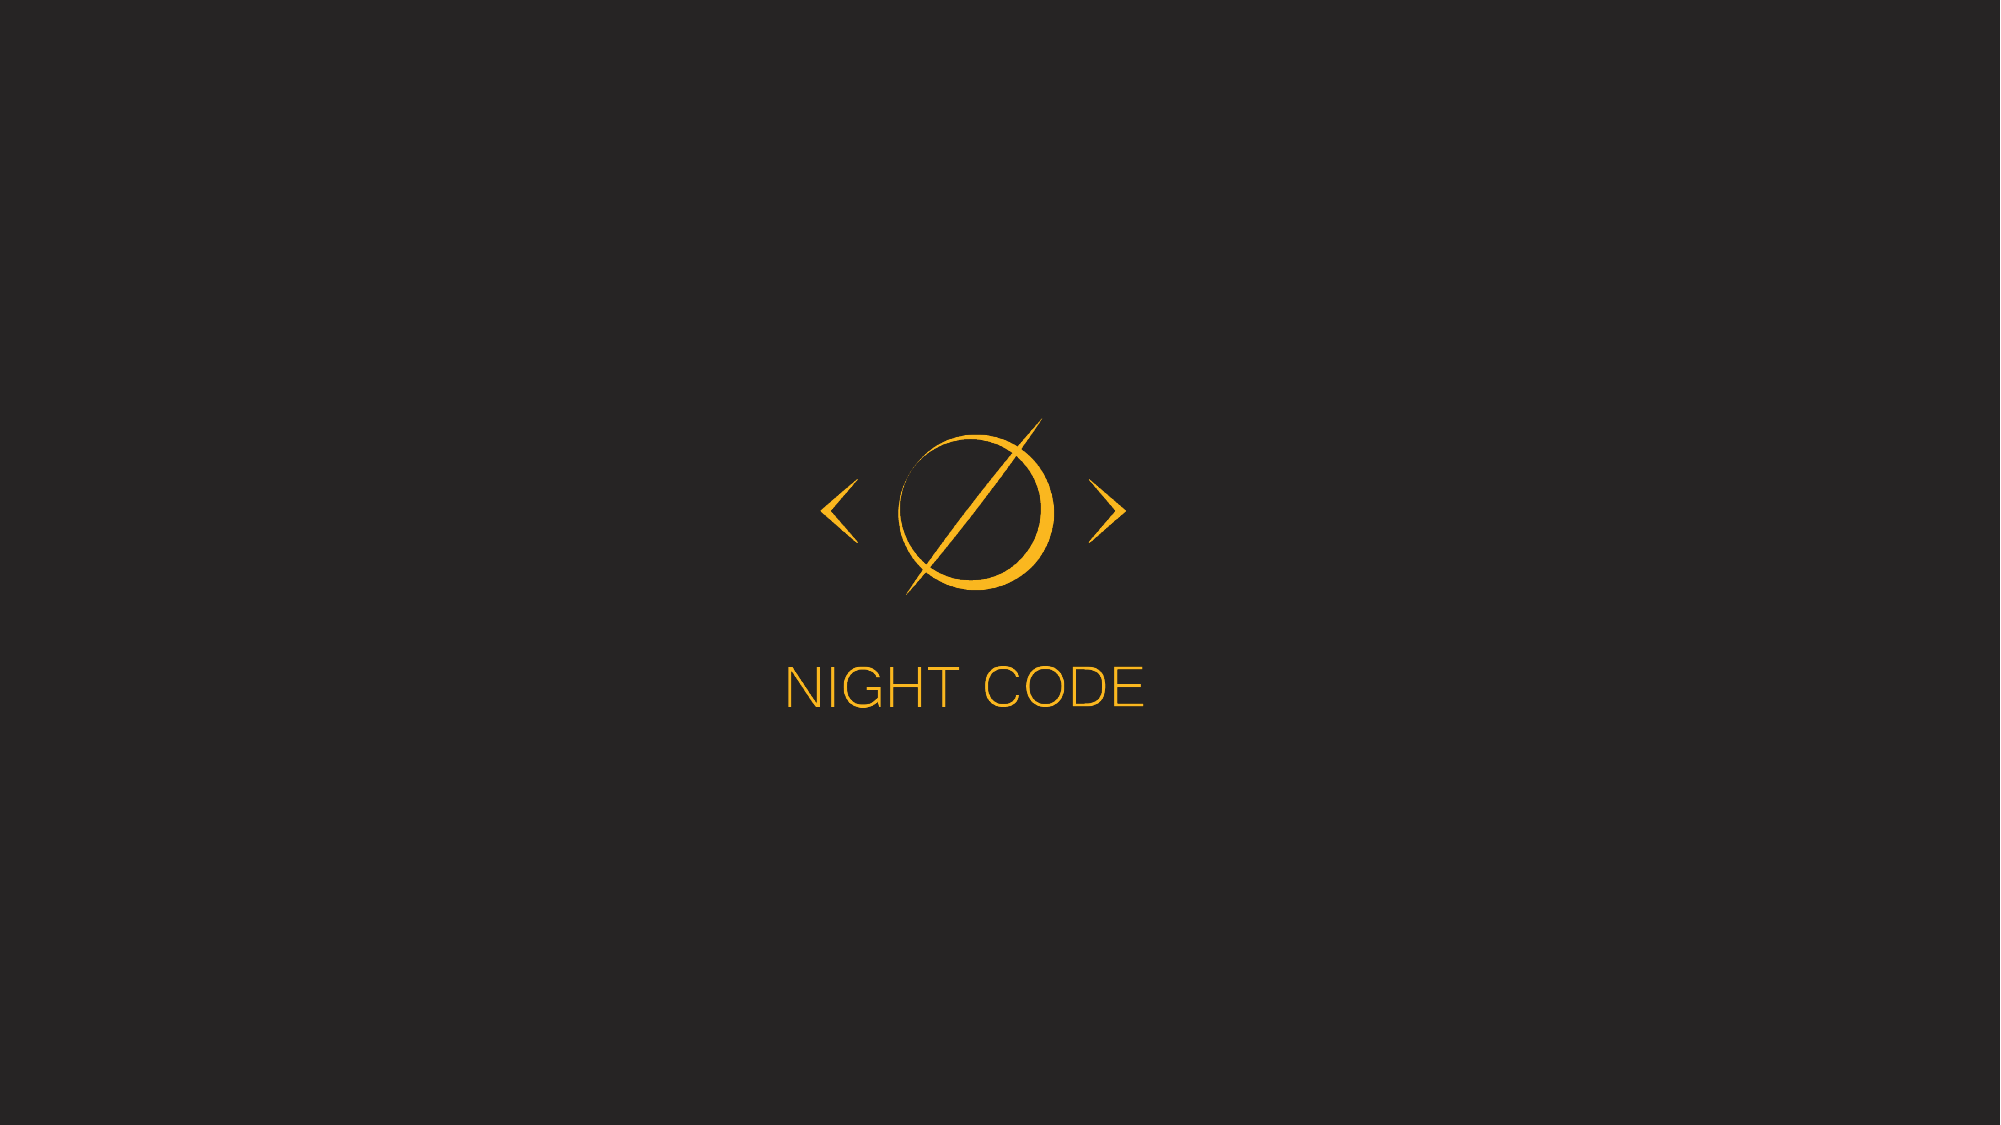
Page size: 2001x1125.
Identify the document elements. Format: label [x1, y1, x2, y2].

picture [783, 418, 1147, 720]
